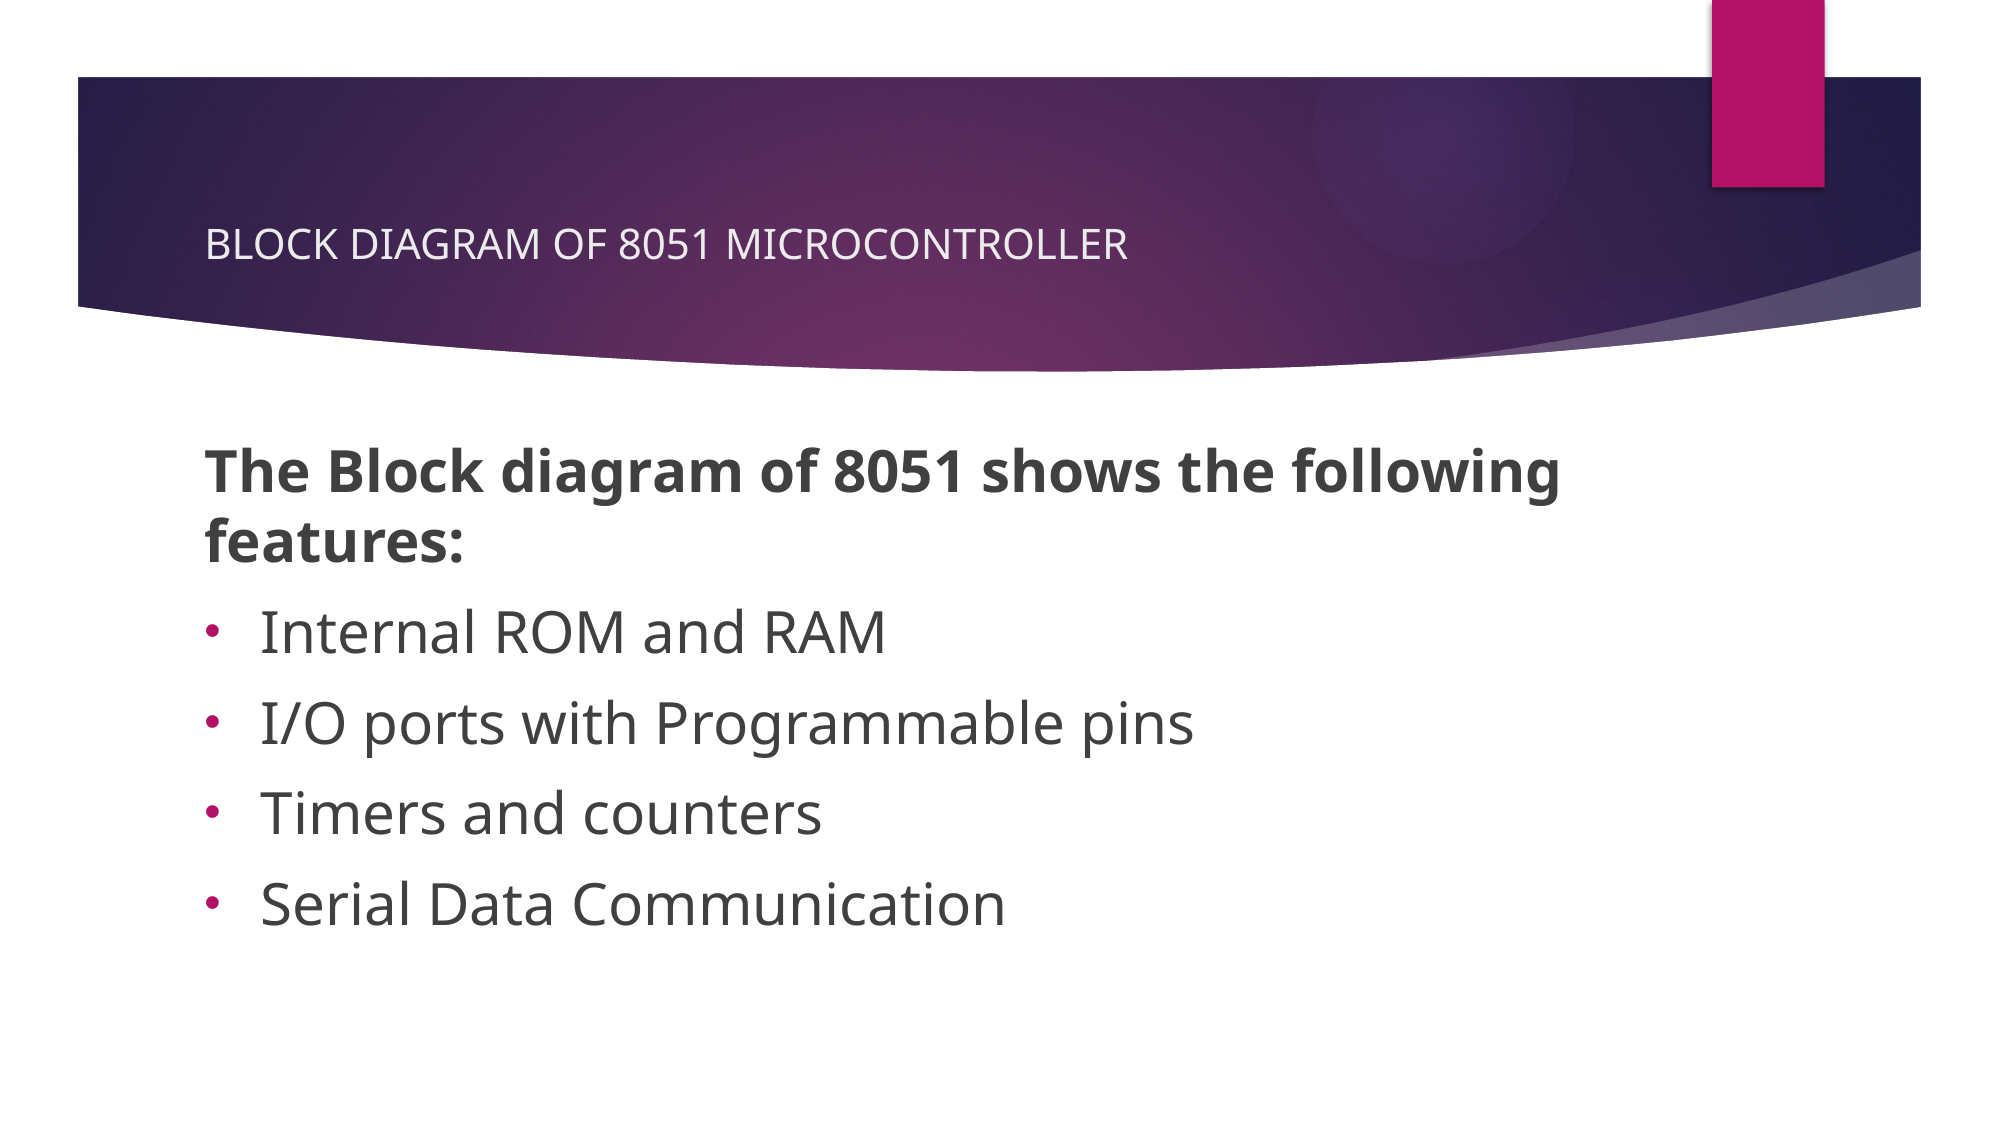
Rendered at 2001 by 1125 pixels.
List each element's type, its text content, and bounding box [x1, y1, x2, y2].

title BLOCK DIAGRAM OF 8051 MICROCONTROLLER [189, 159, 1627, 276]
list The Block diagram of 8051 shows the following features: Internal ROM and RAM I/O ports with Programmable pins Timers and counters Serial Data Communication [189, 427, 1638, 988]
